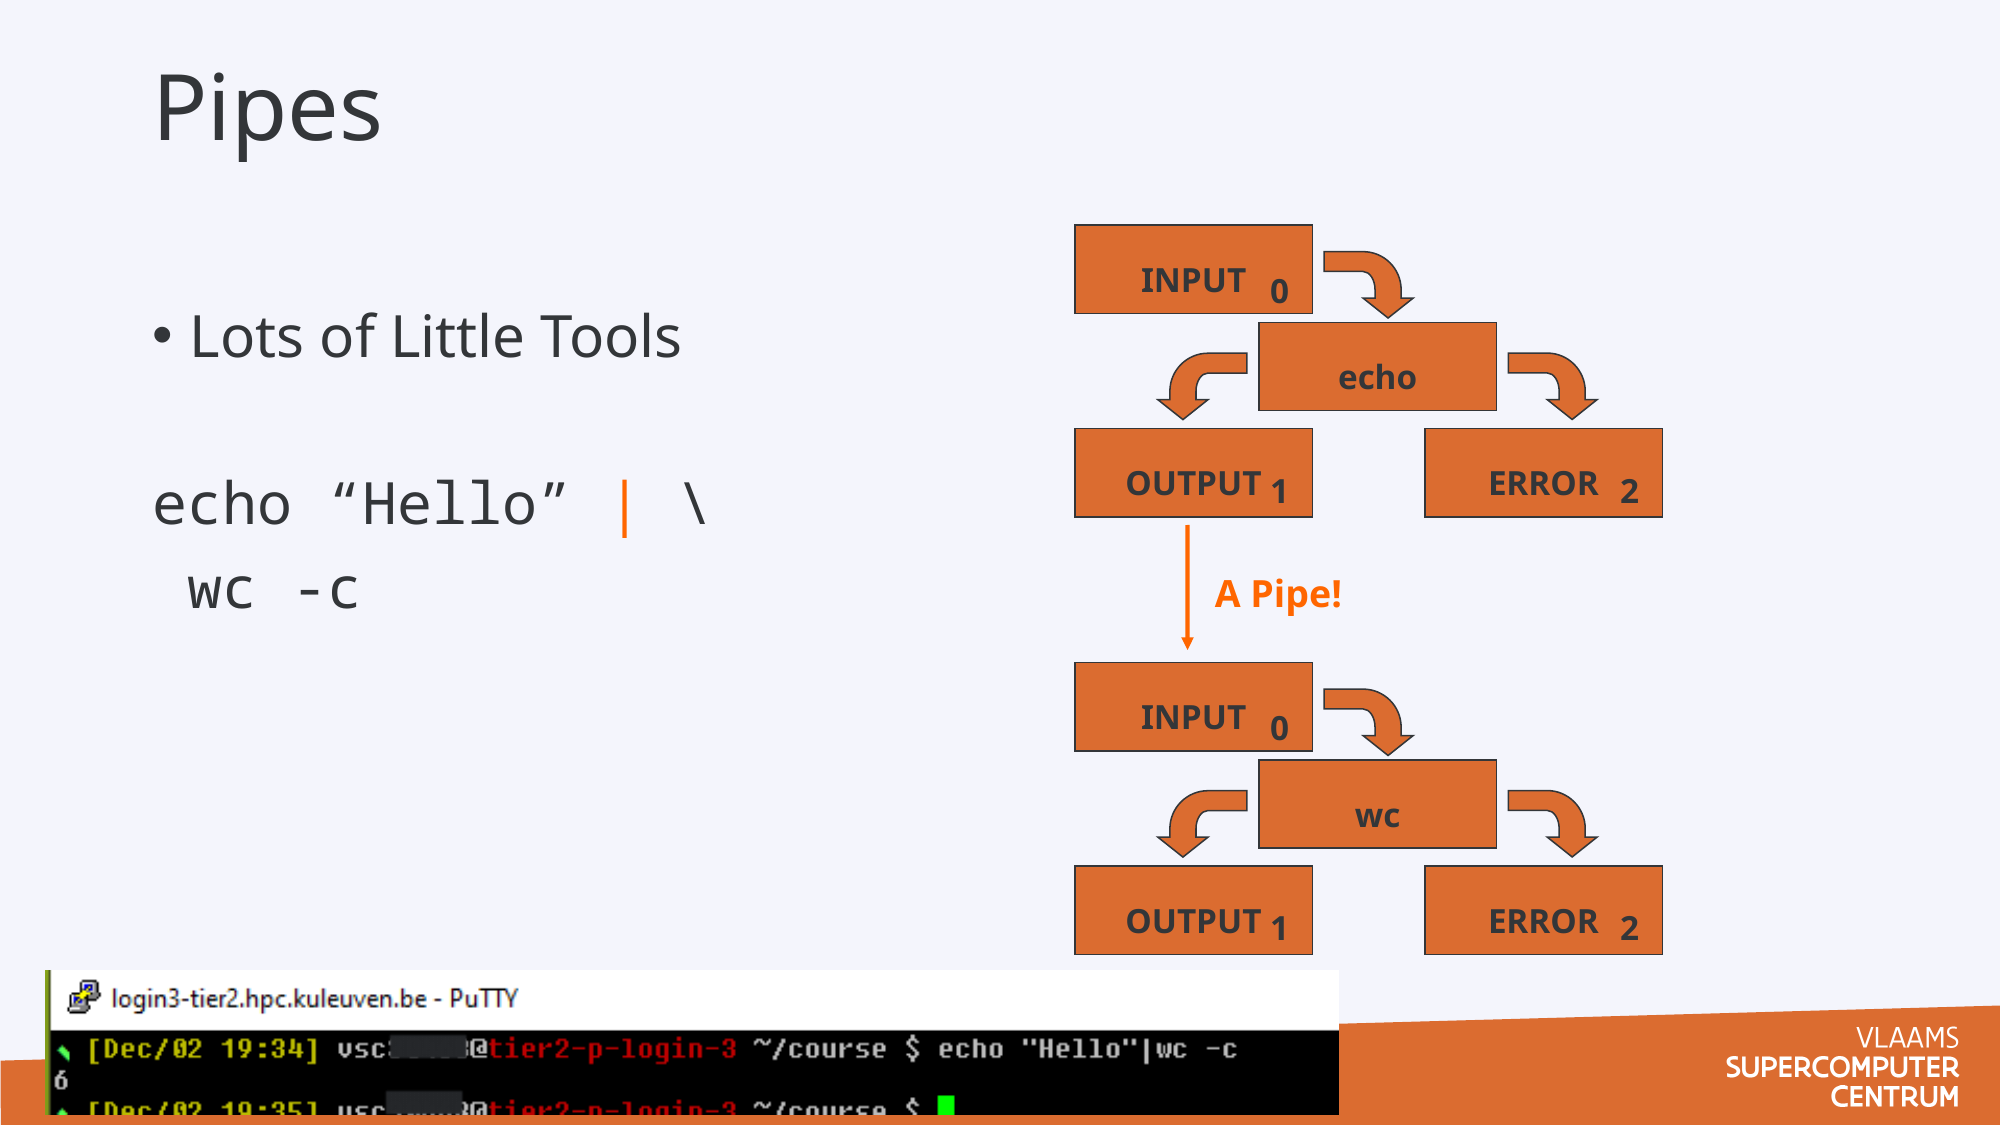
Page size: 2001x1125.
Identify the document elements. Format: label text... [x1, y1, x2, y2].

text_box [1074, 662, 1663, 956]
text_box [1187, 524, 1625, 650]
list Lots of Little Tools echo “Hello” | \ wc -c [137, 299, 1863, 1014]
picture [1725, 1021, 1960, 1117]
title Pipes [137, 1, 1863, 220]
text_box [1074, 224, 1663, 518]
picture [45, 970, 1339, 1115]
